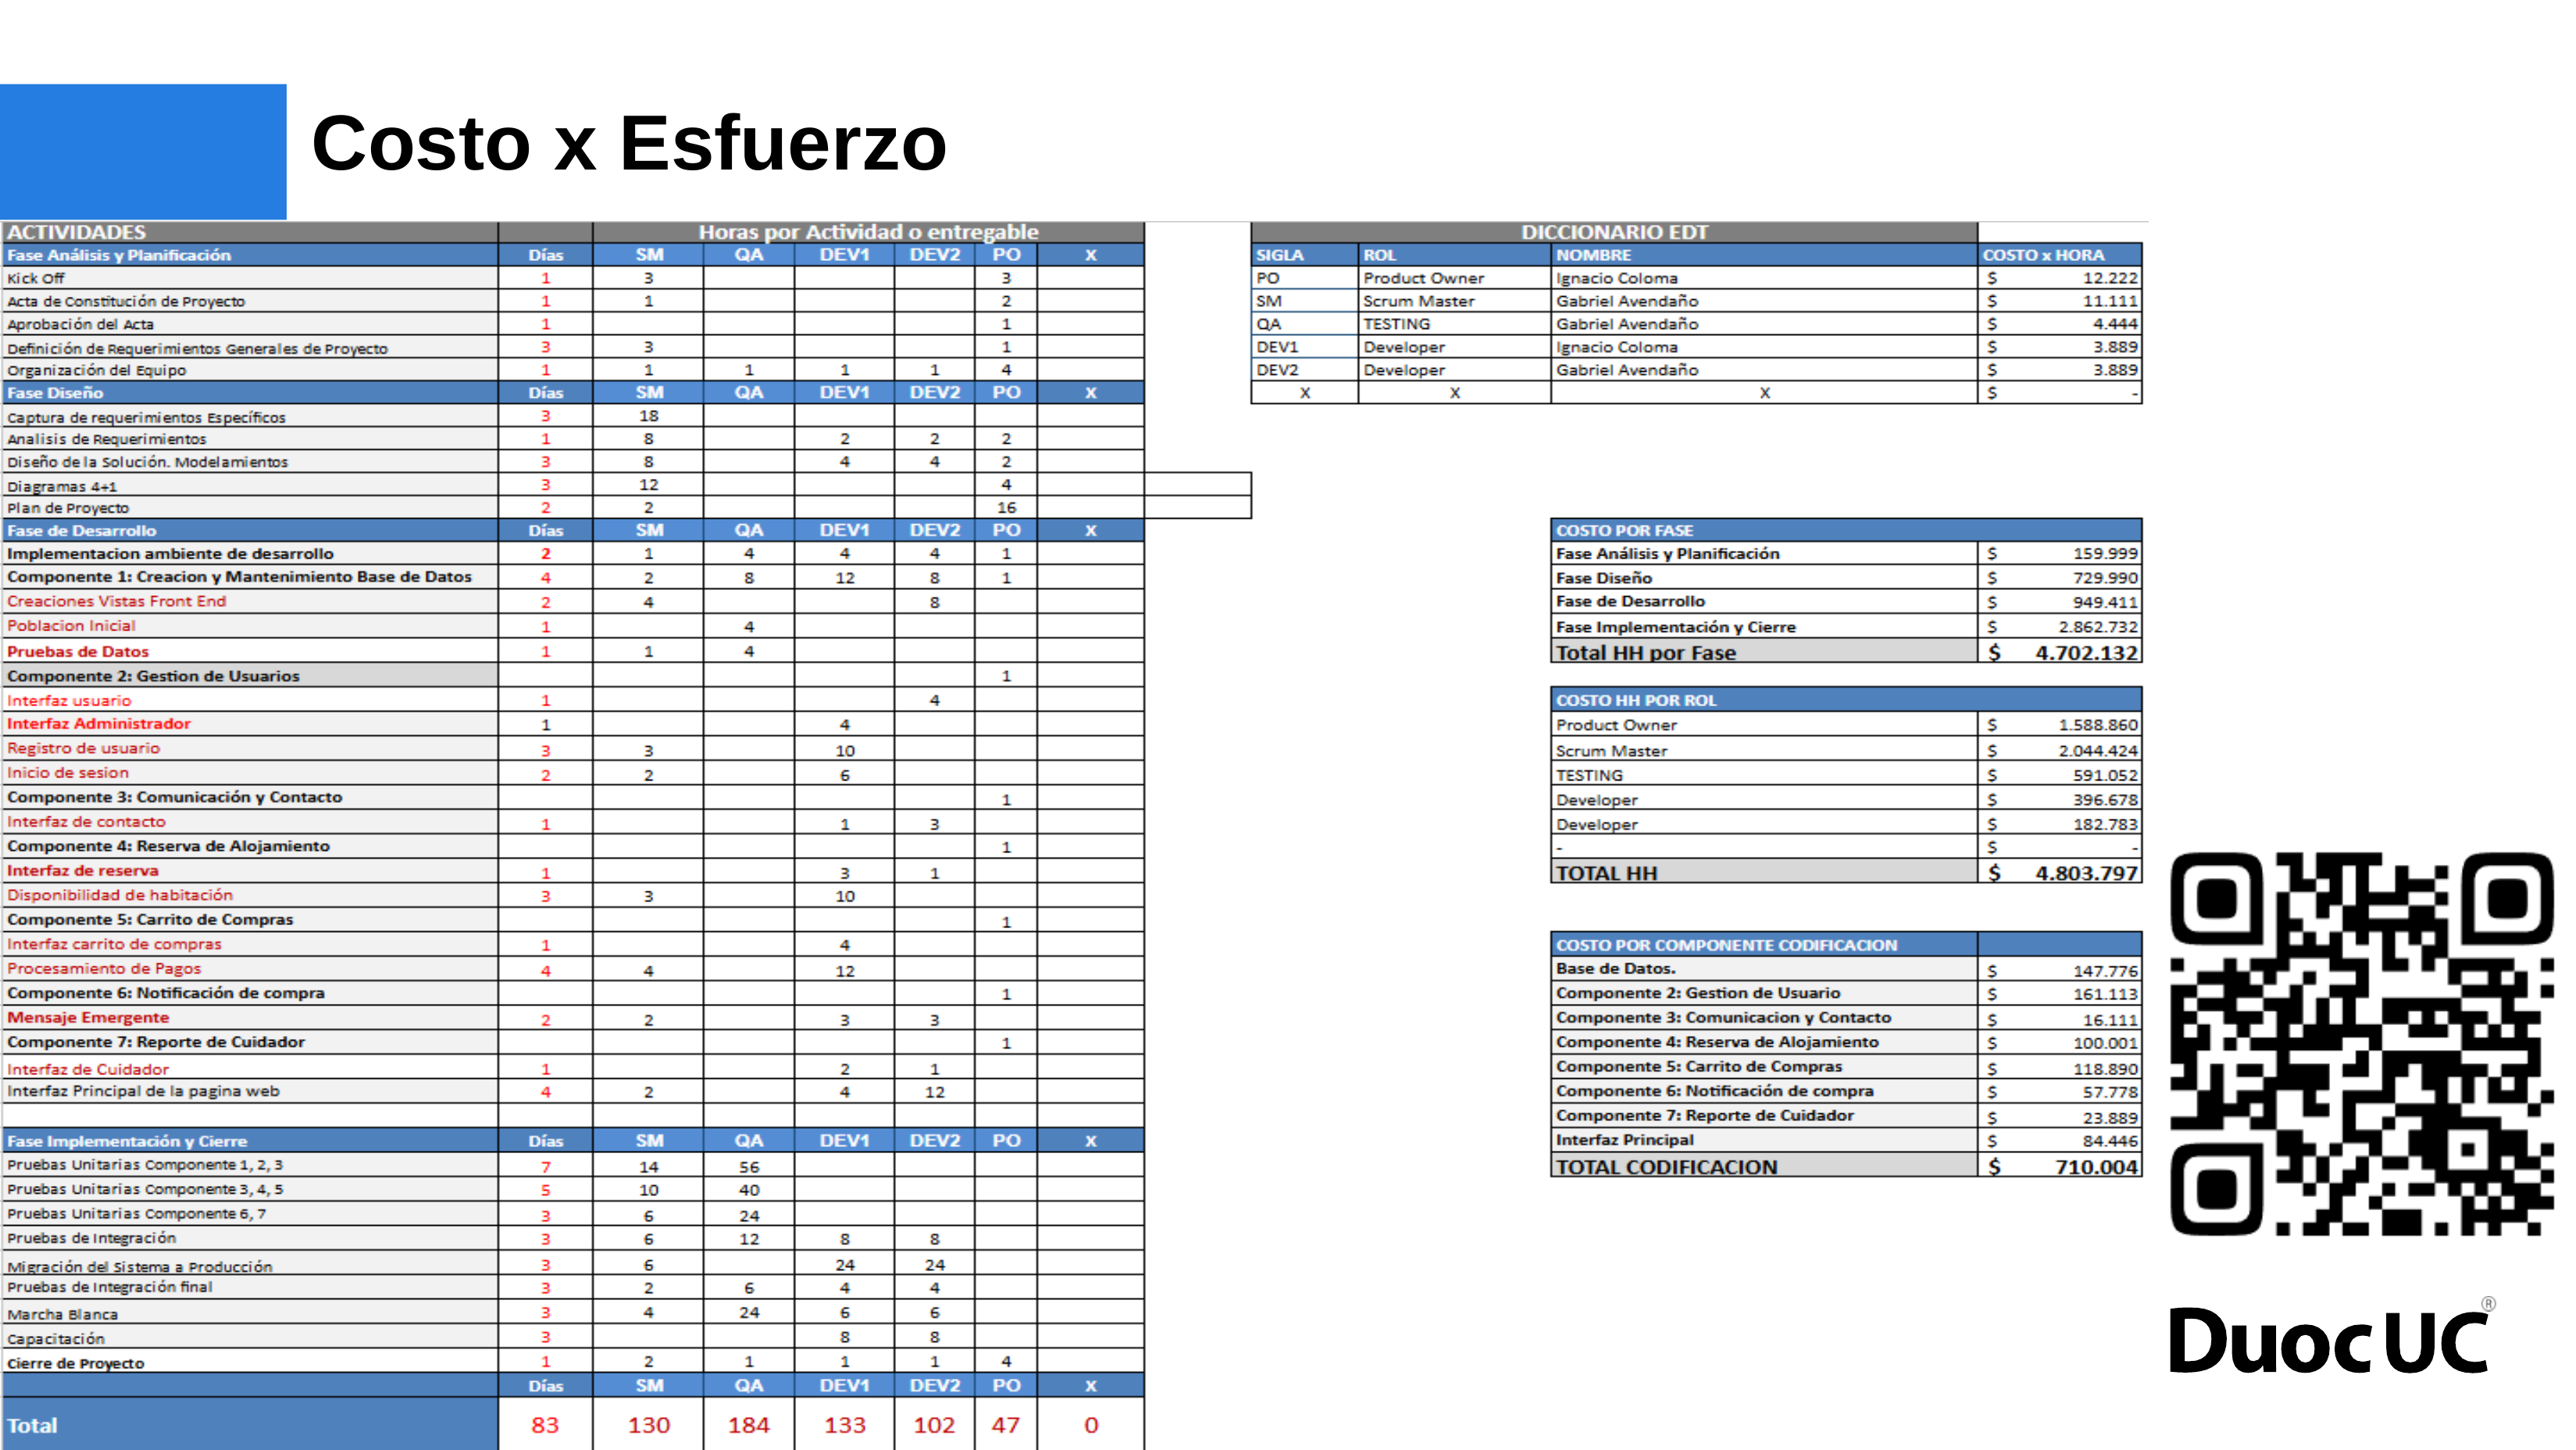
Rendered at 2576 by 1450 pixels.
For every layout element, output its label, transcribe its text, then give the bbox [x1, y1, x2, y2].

picture [2481, 1296, 2496, 1312]
picture [2160, 842, 2564, 1248]
title Costo x Esfuerzo [311, 91, 981, 219]
picture [0, 221, 2150, 1450]
